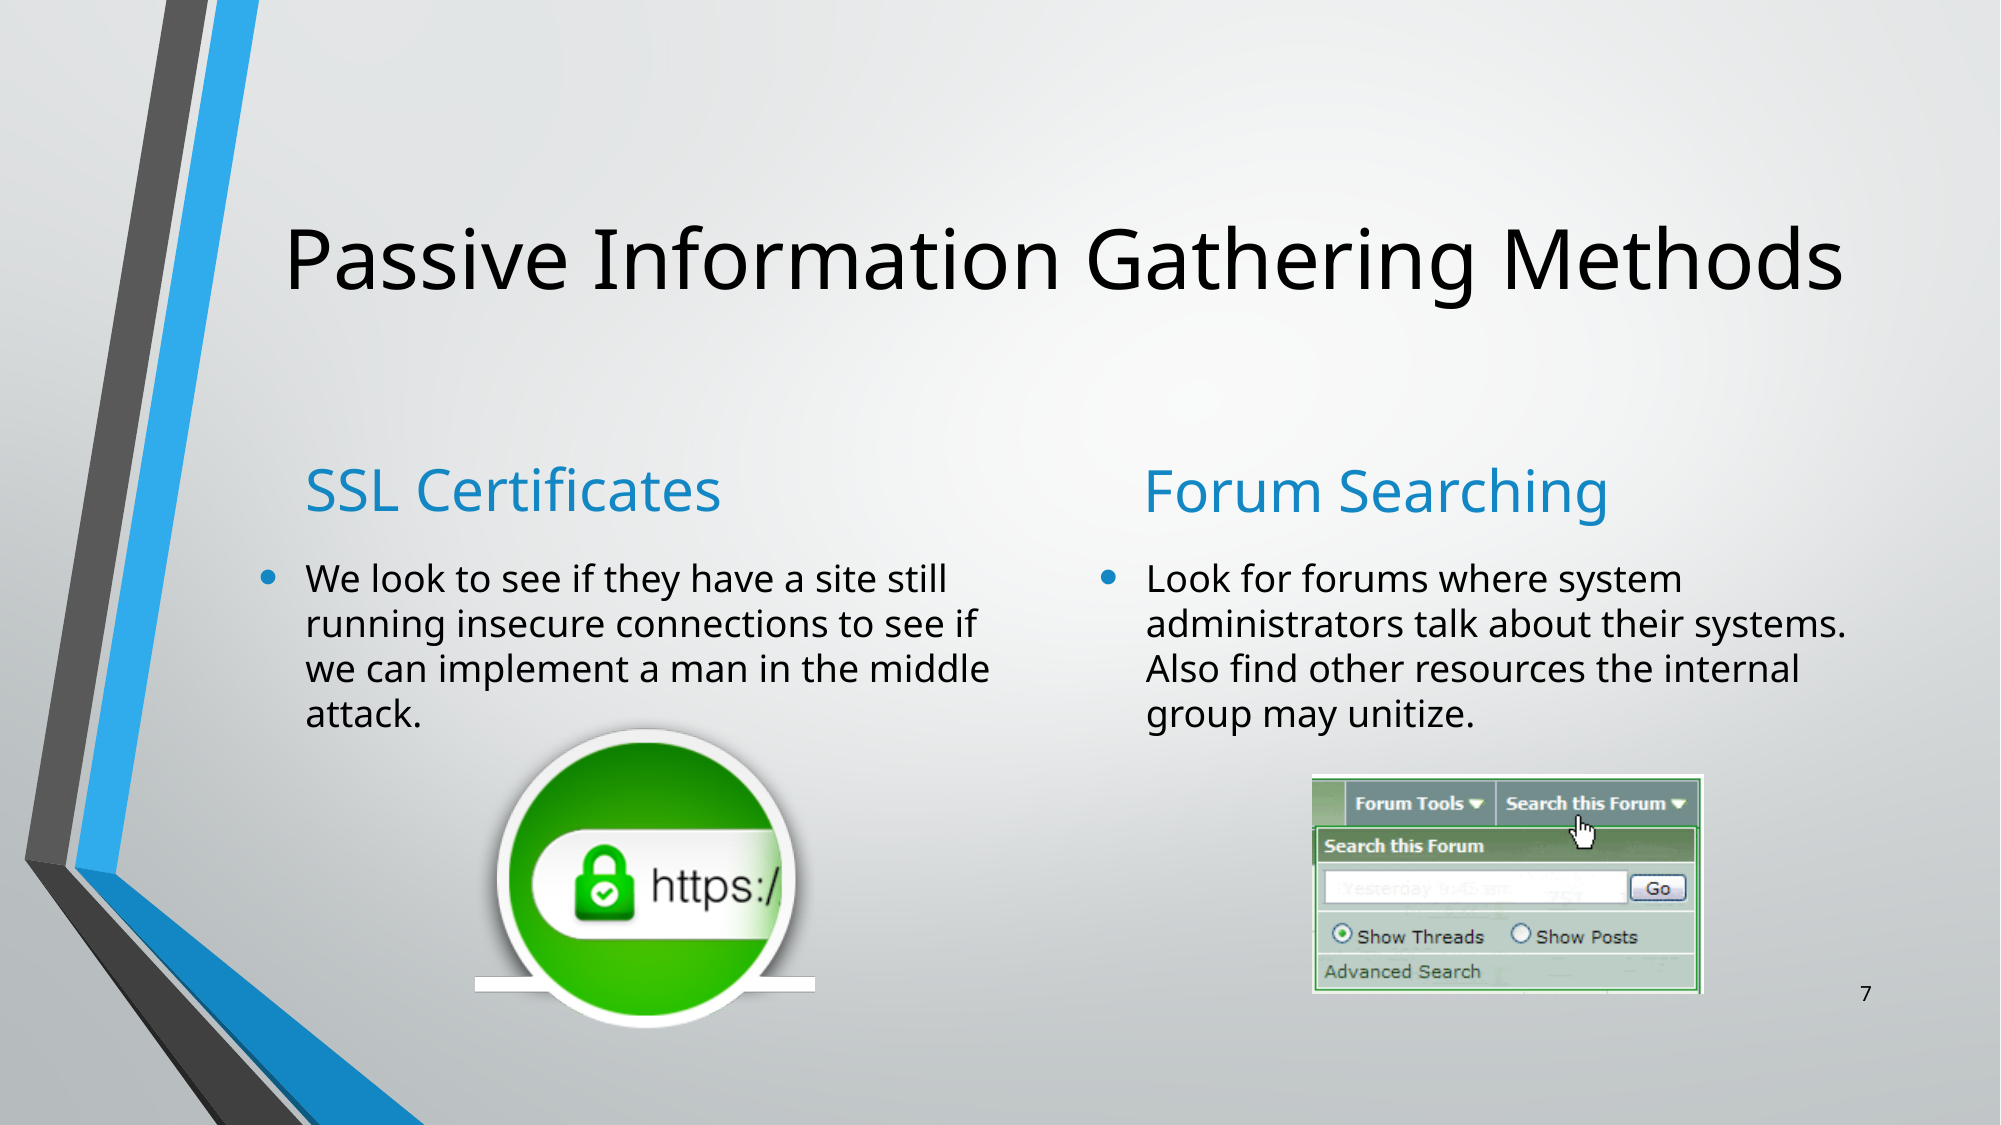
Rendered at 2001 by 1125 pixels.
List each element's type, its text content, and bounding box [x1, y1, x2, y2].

picture [475, 714, 815, 1055]
list We look to see if they have a site still running insecure connections to see if we can implement a man in the middle attack. [243, 547, 1047, 950]
list SSL Certificates [290, 436, 1047, 531]
picture [1312, 774, 1704, 994]
slide_number 7 [1796, 965, 1887, 1025]
list Look for forums where system administrators talk about their systems. Also find other resources the internal group may unitize. [1083, 547, 1887, 950]
title Passive Information Gathering Methods [243, 112, 1887, 400]
list Forum Searching [1128, 437, 1887, 532]
